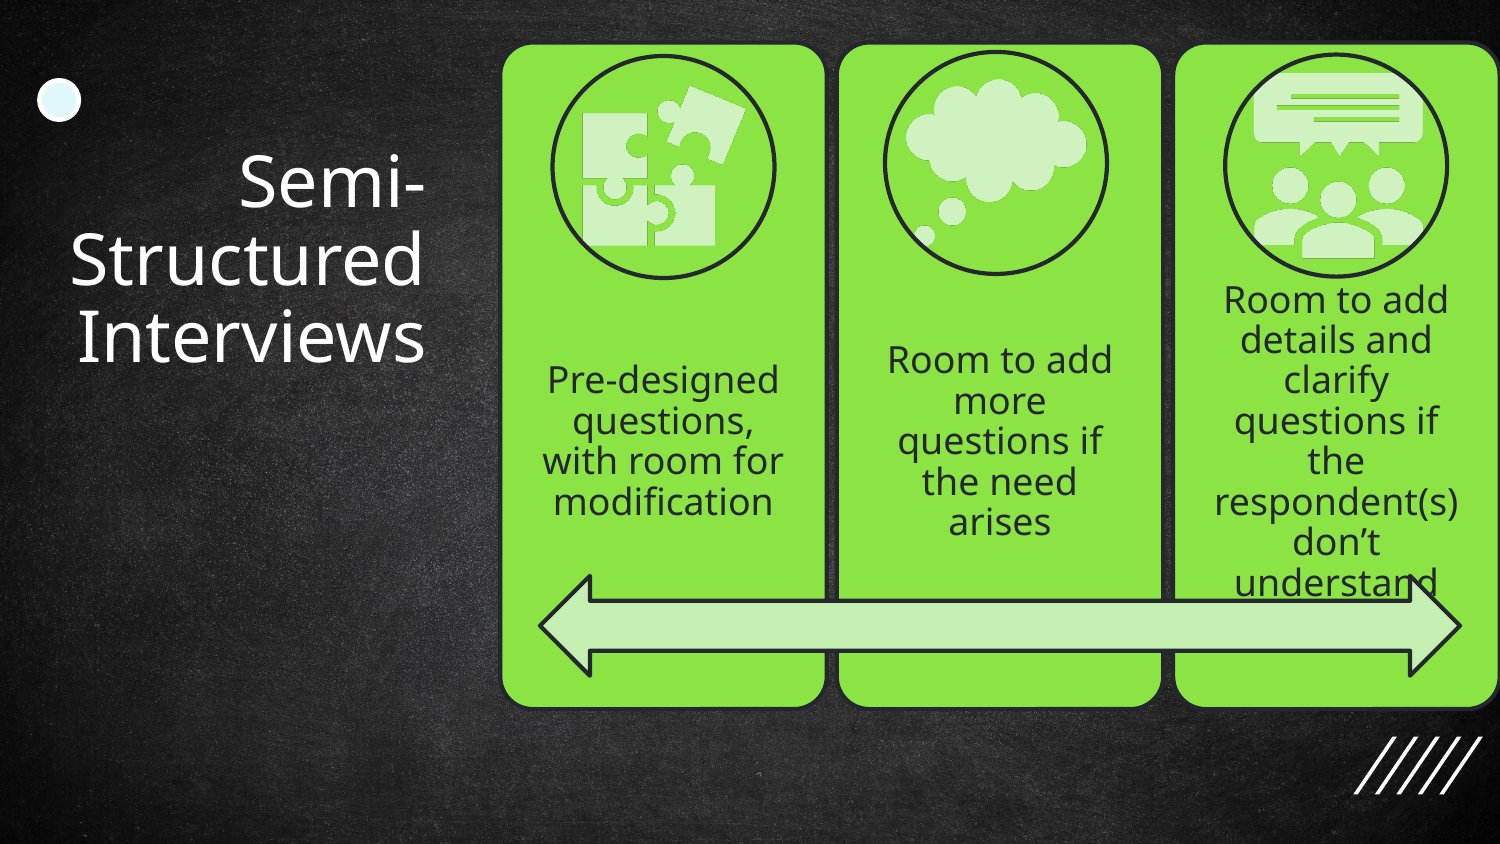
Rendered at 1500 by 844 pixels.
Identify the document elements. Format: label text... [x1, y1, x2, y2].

title Semi-Structured Interviews [0, 146, 427, 698]
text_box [499, 42, 1500, 710]
picture [0, 0, 1500, 844]
